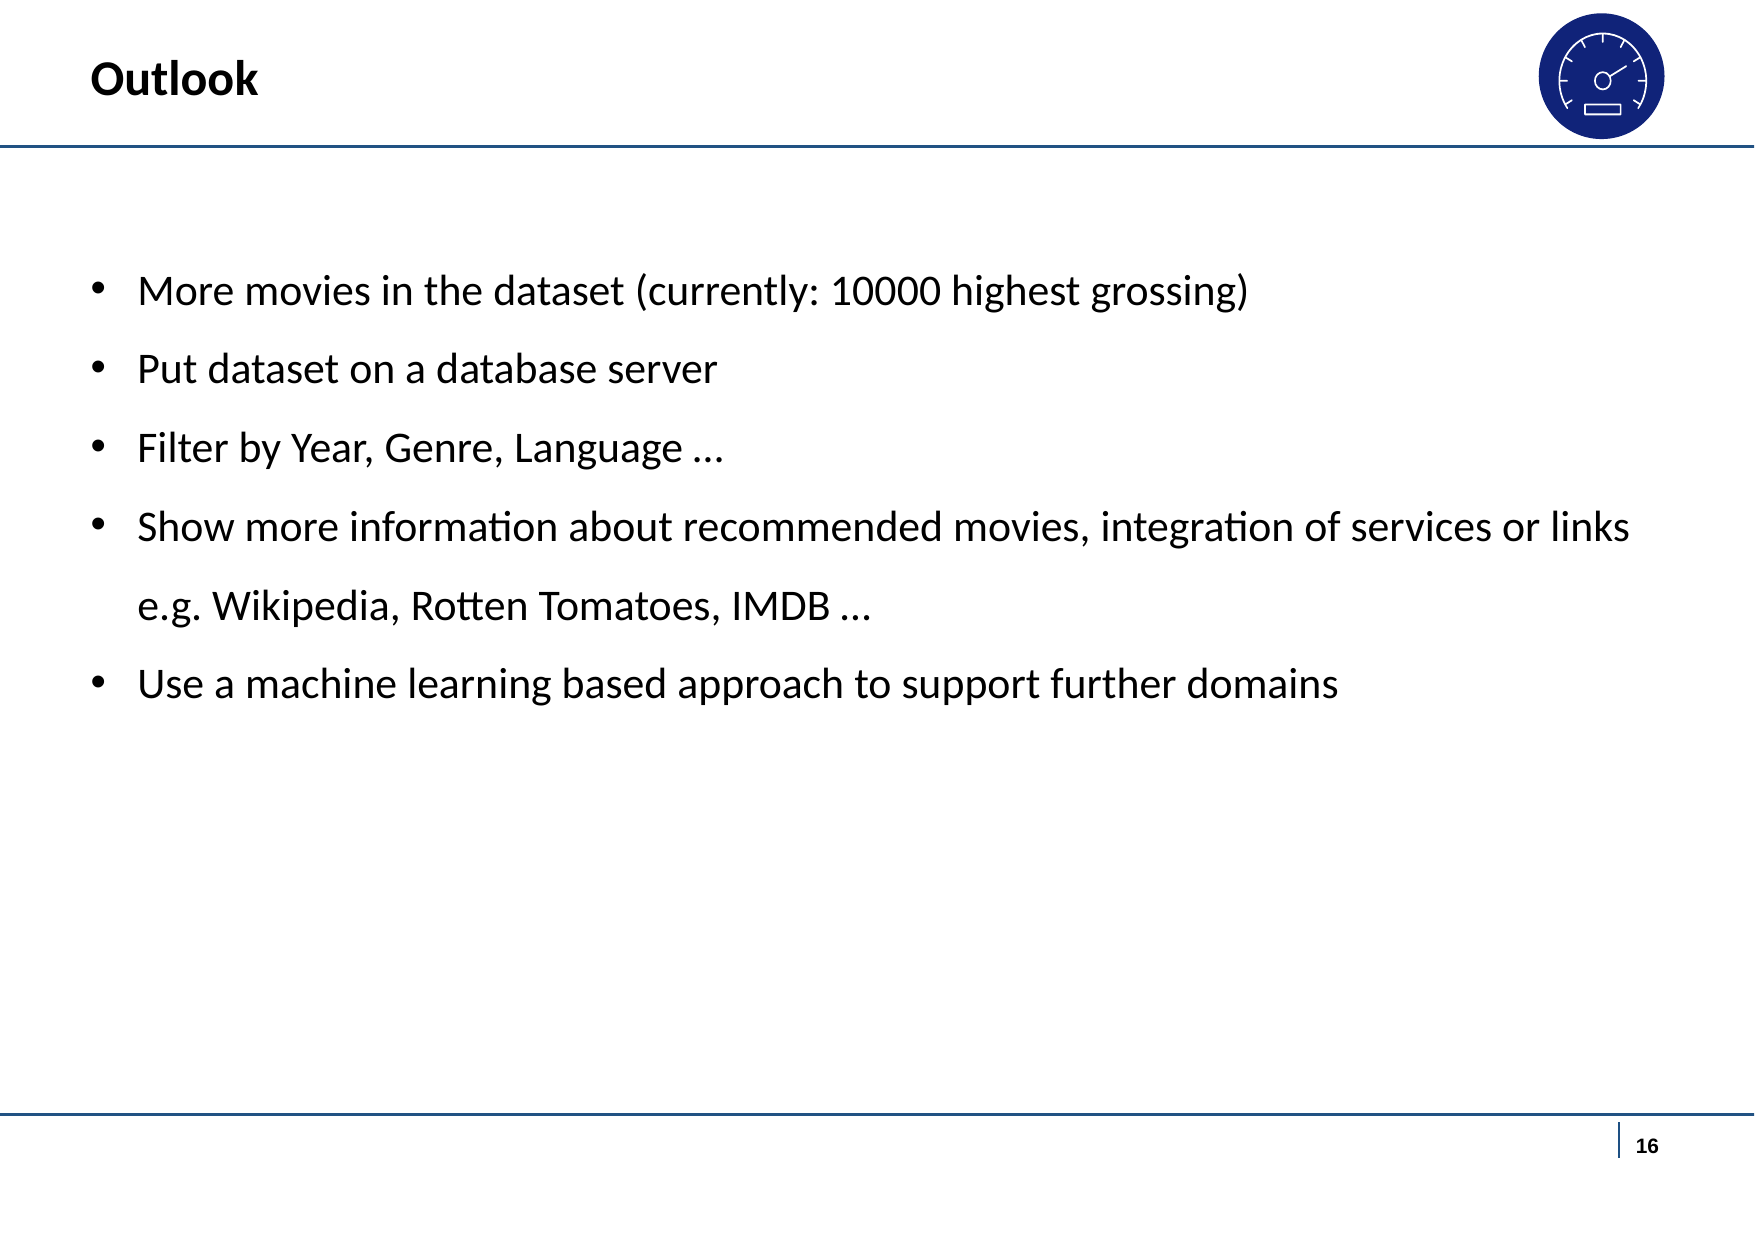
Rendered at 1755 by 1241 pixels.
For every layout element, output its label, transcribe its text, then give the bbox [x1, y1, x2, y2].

list More movies in the dataset (currently: 10000 highest grossing) Put dataset on a database server Filter by Year, Genre, Language … Show more information about recommended movies, integration of services or links e.g. Wikipedia, Rotten Tomatoes, IMDB … Use a machine learning based approach to support further domains [90, 235, 1665, 705]
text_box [1538, 13, 1665, 140]
slide_number 16 [1631, 1132, 1699, 1158]
list Outlook [90, 45, 1533, 106]
